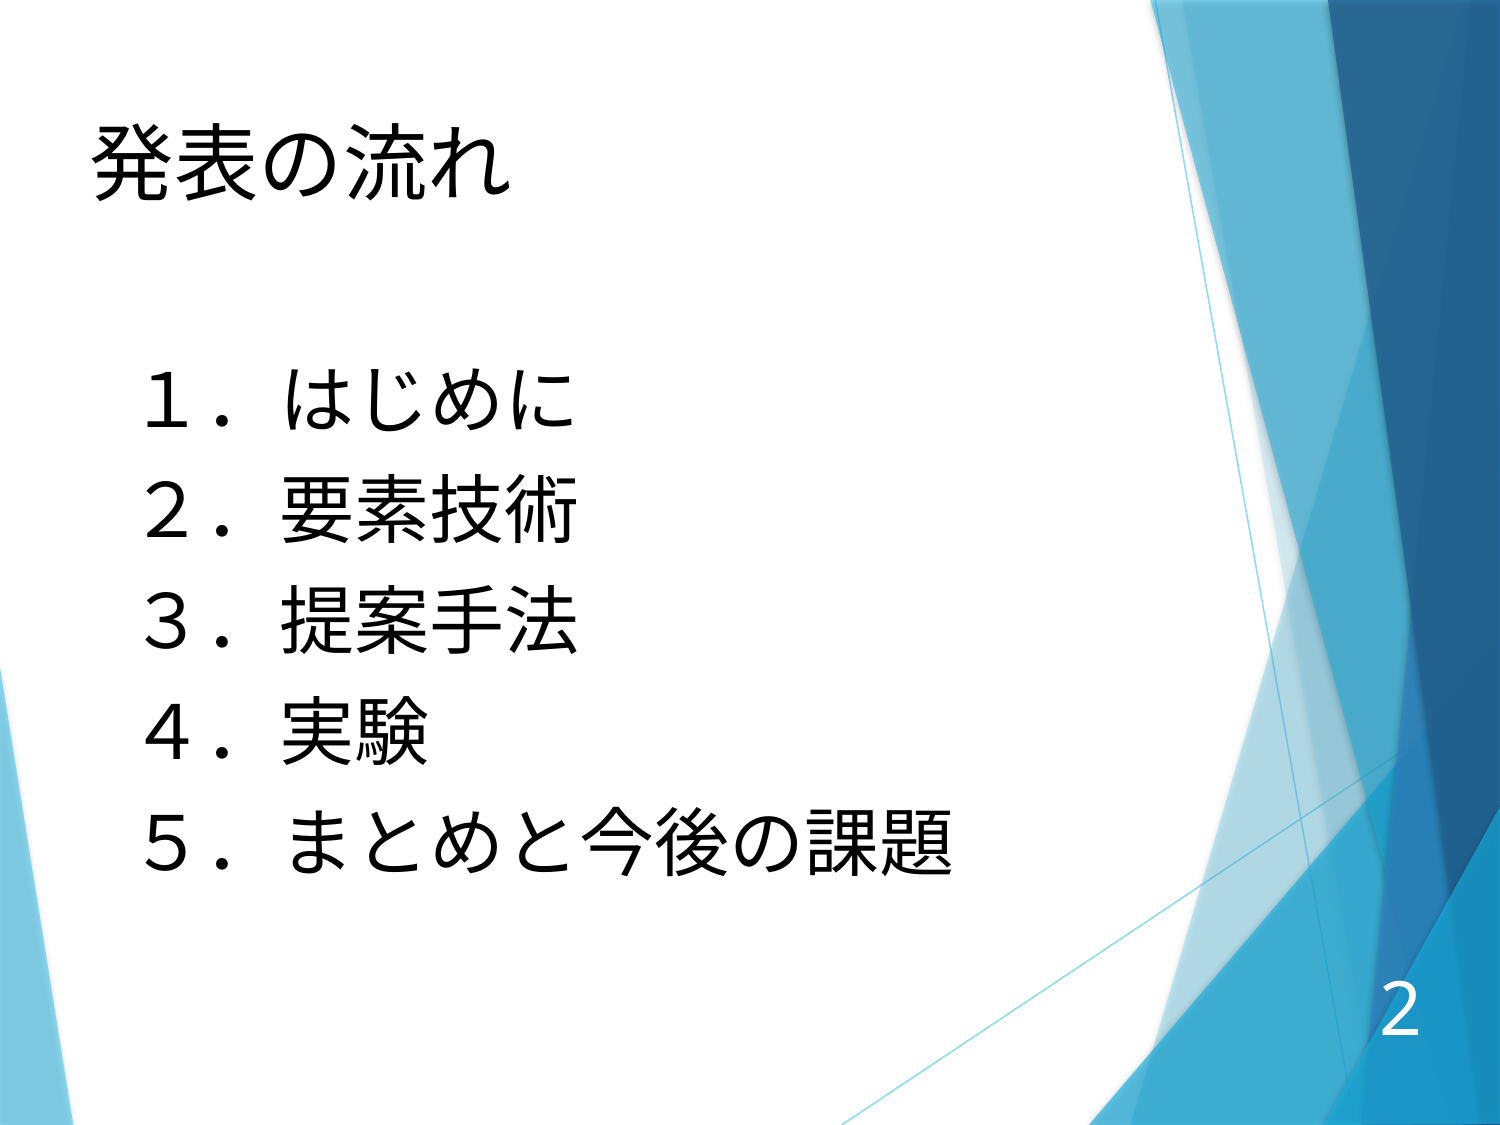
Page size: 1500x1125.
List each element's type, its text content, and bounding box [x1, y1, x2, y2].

slide_number 2 [1311, 971, 1438, 1051]
text_box １．はじめに ２．要素技術 ３．提案手法 ４．実験 ５．まとめと今後の課題 [114, 344, 1235, 986]
text_box 発表の流れ [75, 103, 553, 219]
